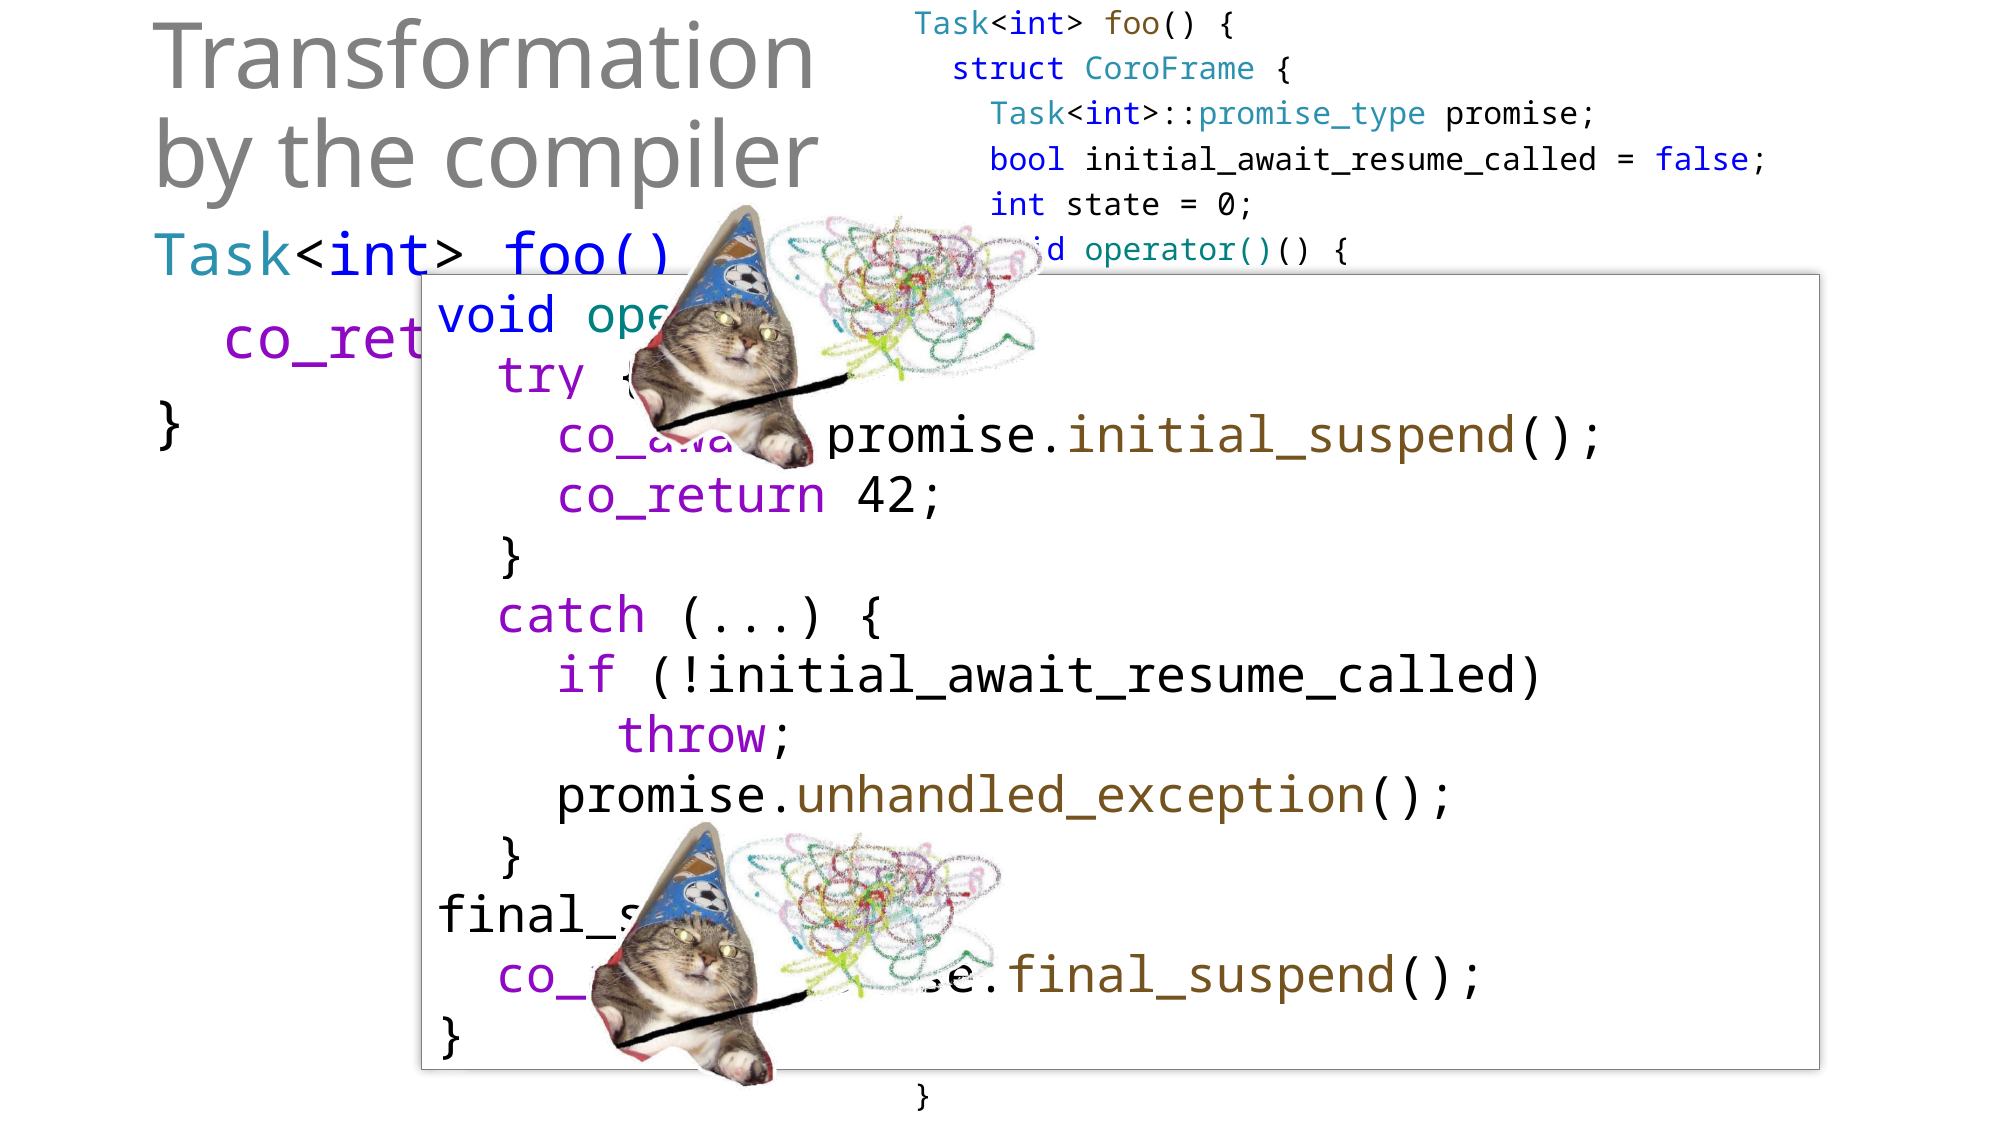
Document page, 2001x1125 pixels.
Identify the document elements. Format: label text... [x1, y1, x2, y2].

picture [628, 201, 1045, 473]
list Task<int> foo() { struct CoroFrame { Task<int>::promise_type promise; bool initial_await_resume_called = false; int state = 0; void operator()() { try { co_await promise.initial_suspend(); co_return 42; } catch (...) { if (!initial_await_resume_called) throw; promise.unhandled_exception(); } final_suspend: co_await promise.final_suspend(); } }; auto coroFrame = new CoroFrame; auto returnObject{ coroFrame->promise.get_return_object() }; (*coroFrame)(); return returnObject; } [898, 0, 2000, 1125]
title Transformation by the compiler [137, 0, 899, 217]
picture [588, 818, 1004, 1090]
list Task<int> foo() { co_return 42; } [137, 217, 628, 1043]
text_box void operator()() { try { co_await promise.initial_suspend(); co_return 42; } catch (...) { if (!initial_await_resume_called) throw; promise.unhandled_exception(); } final_suspend: co_await promise.final_suspend(); } [421, 274, 1820, 1070]
